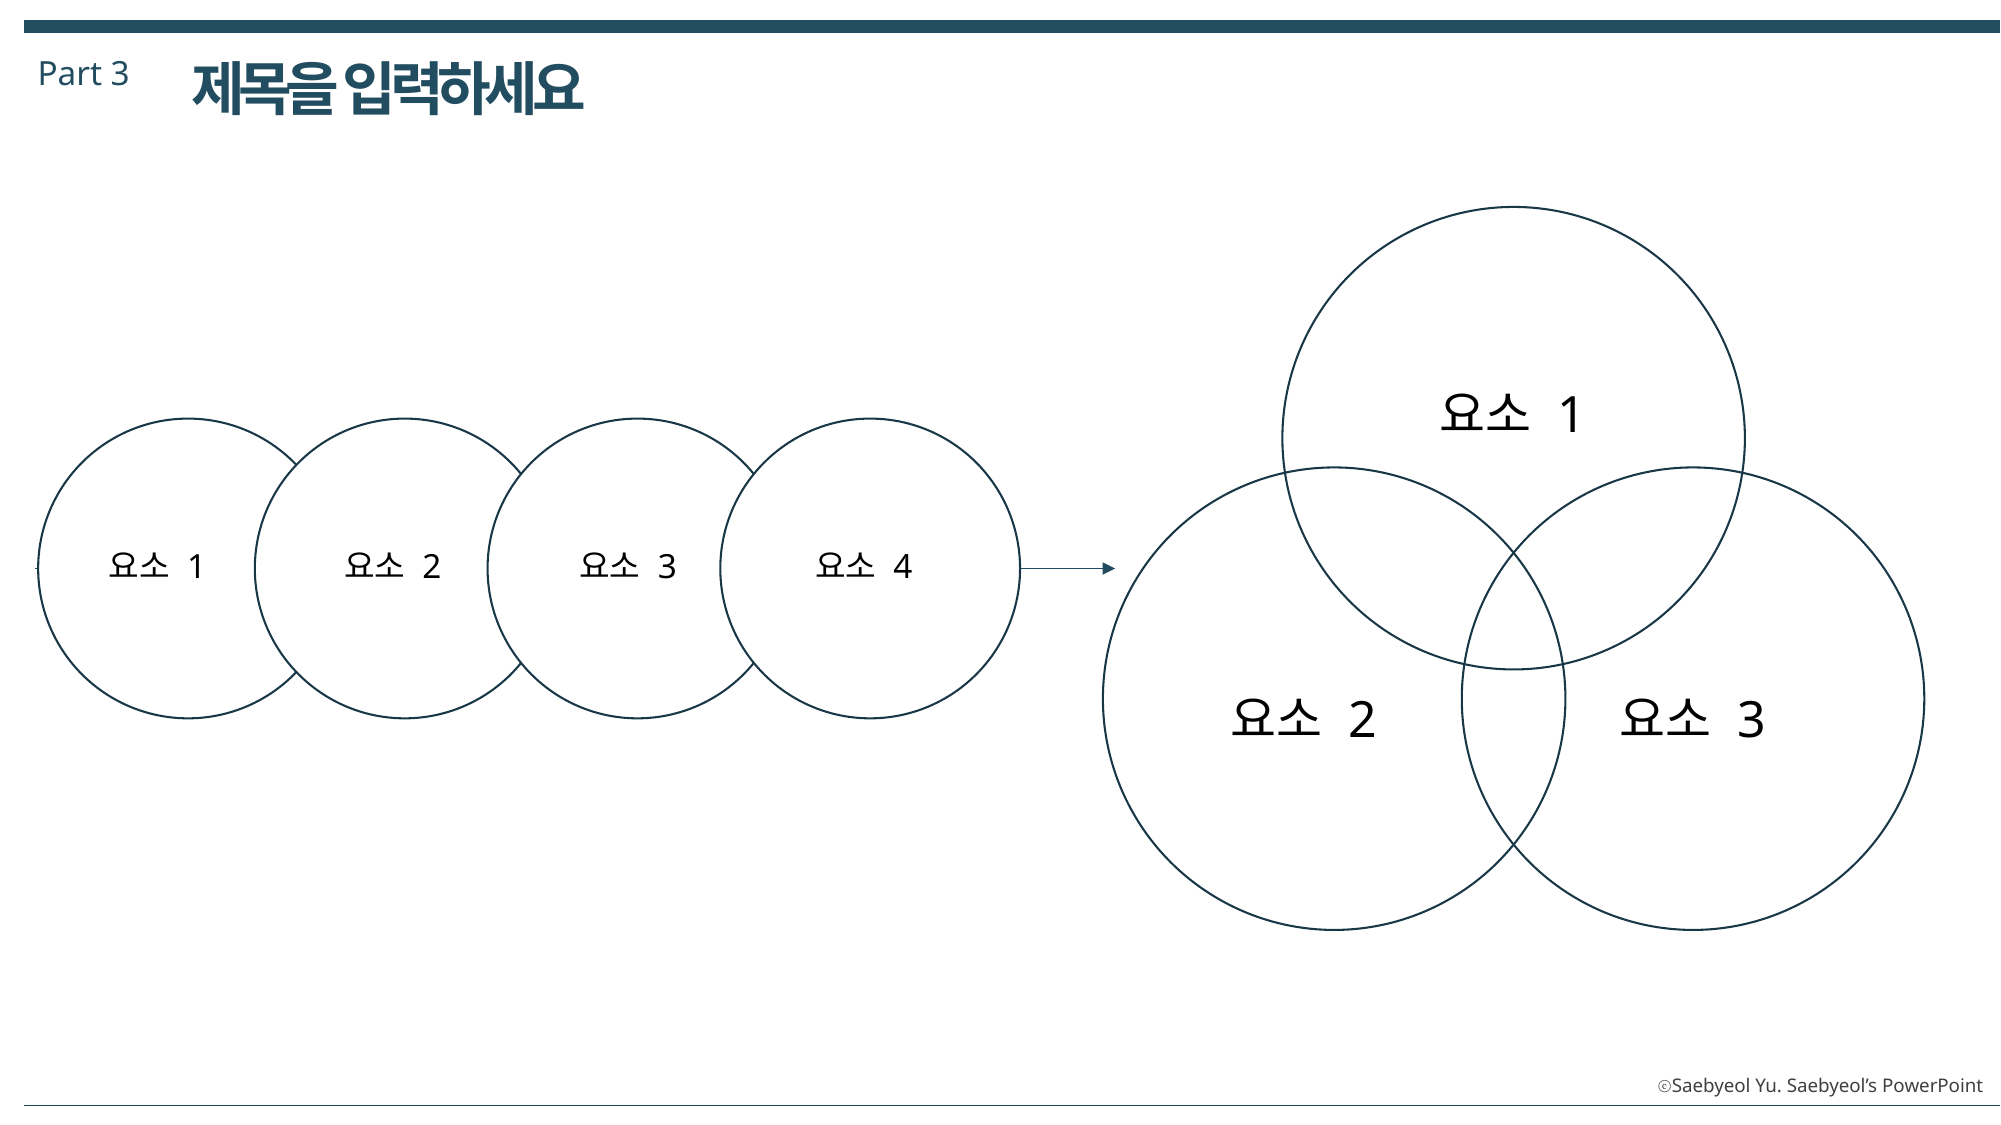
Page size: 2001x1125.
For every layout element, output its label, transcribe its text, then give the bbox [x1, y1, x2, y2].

text_box 요소 3 [564, 569, 692, 593]
text_box [486, 417, 754, 568]
text_box [486, 569, 754, 720]
text_box 요소 3 [564, 537, 692, 568]
text_box 요소 2 [329, 569, 457, 593]
text_box 요소 4 [800, 537, 927, 568]
text_box 요소 1 [94, 537, 221, 568]
text_box 요소 4 [800, 569, 927, 593]
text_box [1102, 206, 1925, 930]
text_box 제목을 입력하세요 [176, 44, 601, 130]
text_box [253, 569, 521, 720]
text_box [37, 417, 296, 568]
text_box [719, 569, 1022, 720]
text_box [37, 569, 296, 720]
text_box [253, 417, 521, 568]
text_box 요소 1 [94, 569, 221, 593]
text_box [719, 417, 1022, 568]
text_box Part 3 [22, 44, 145, 100]
text_box 요소 2 [329, 537, 457, 568]
